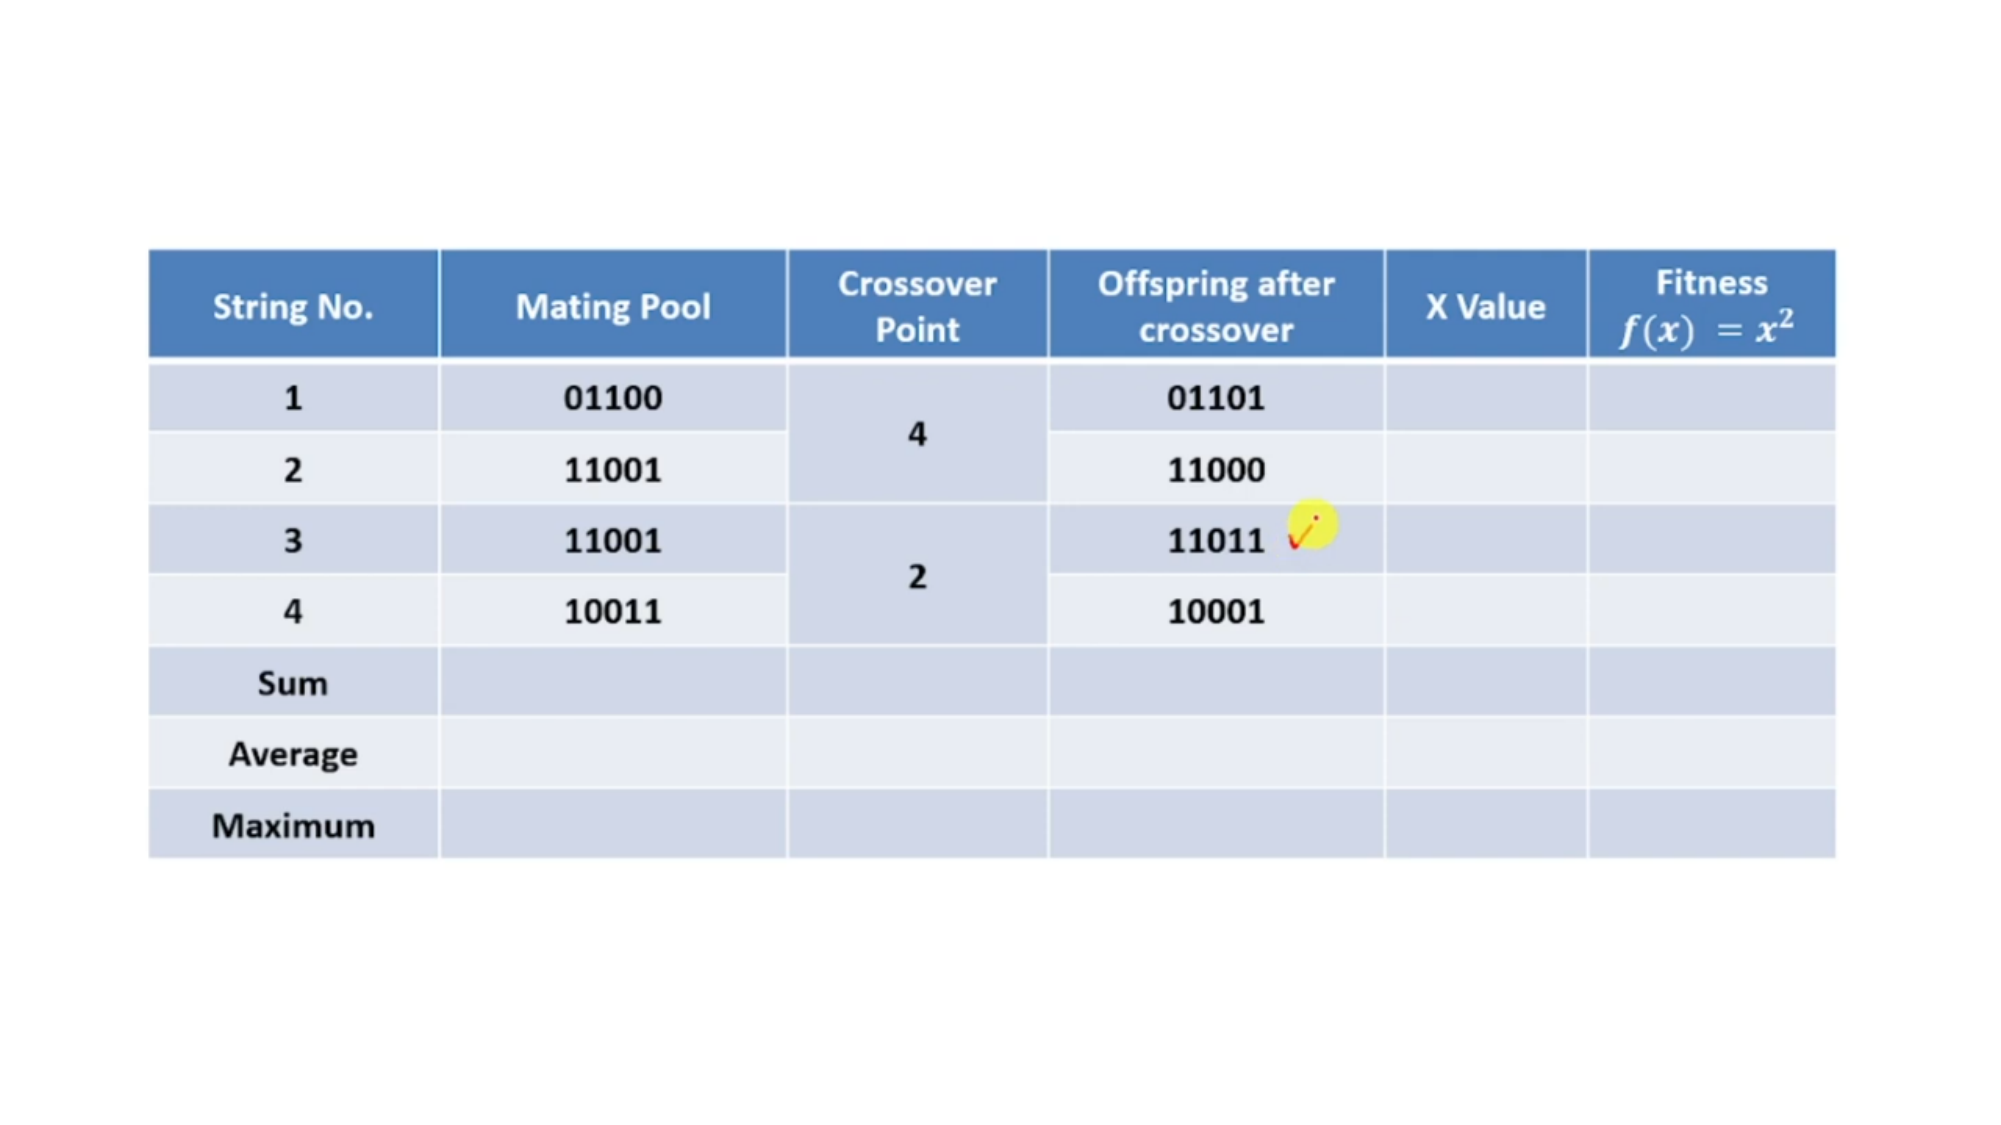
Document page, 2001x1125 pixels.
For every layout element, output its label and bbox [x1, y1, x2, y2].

picture [144, 231, 1856, 893]
